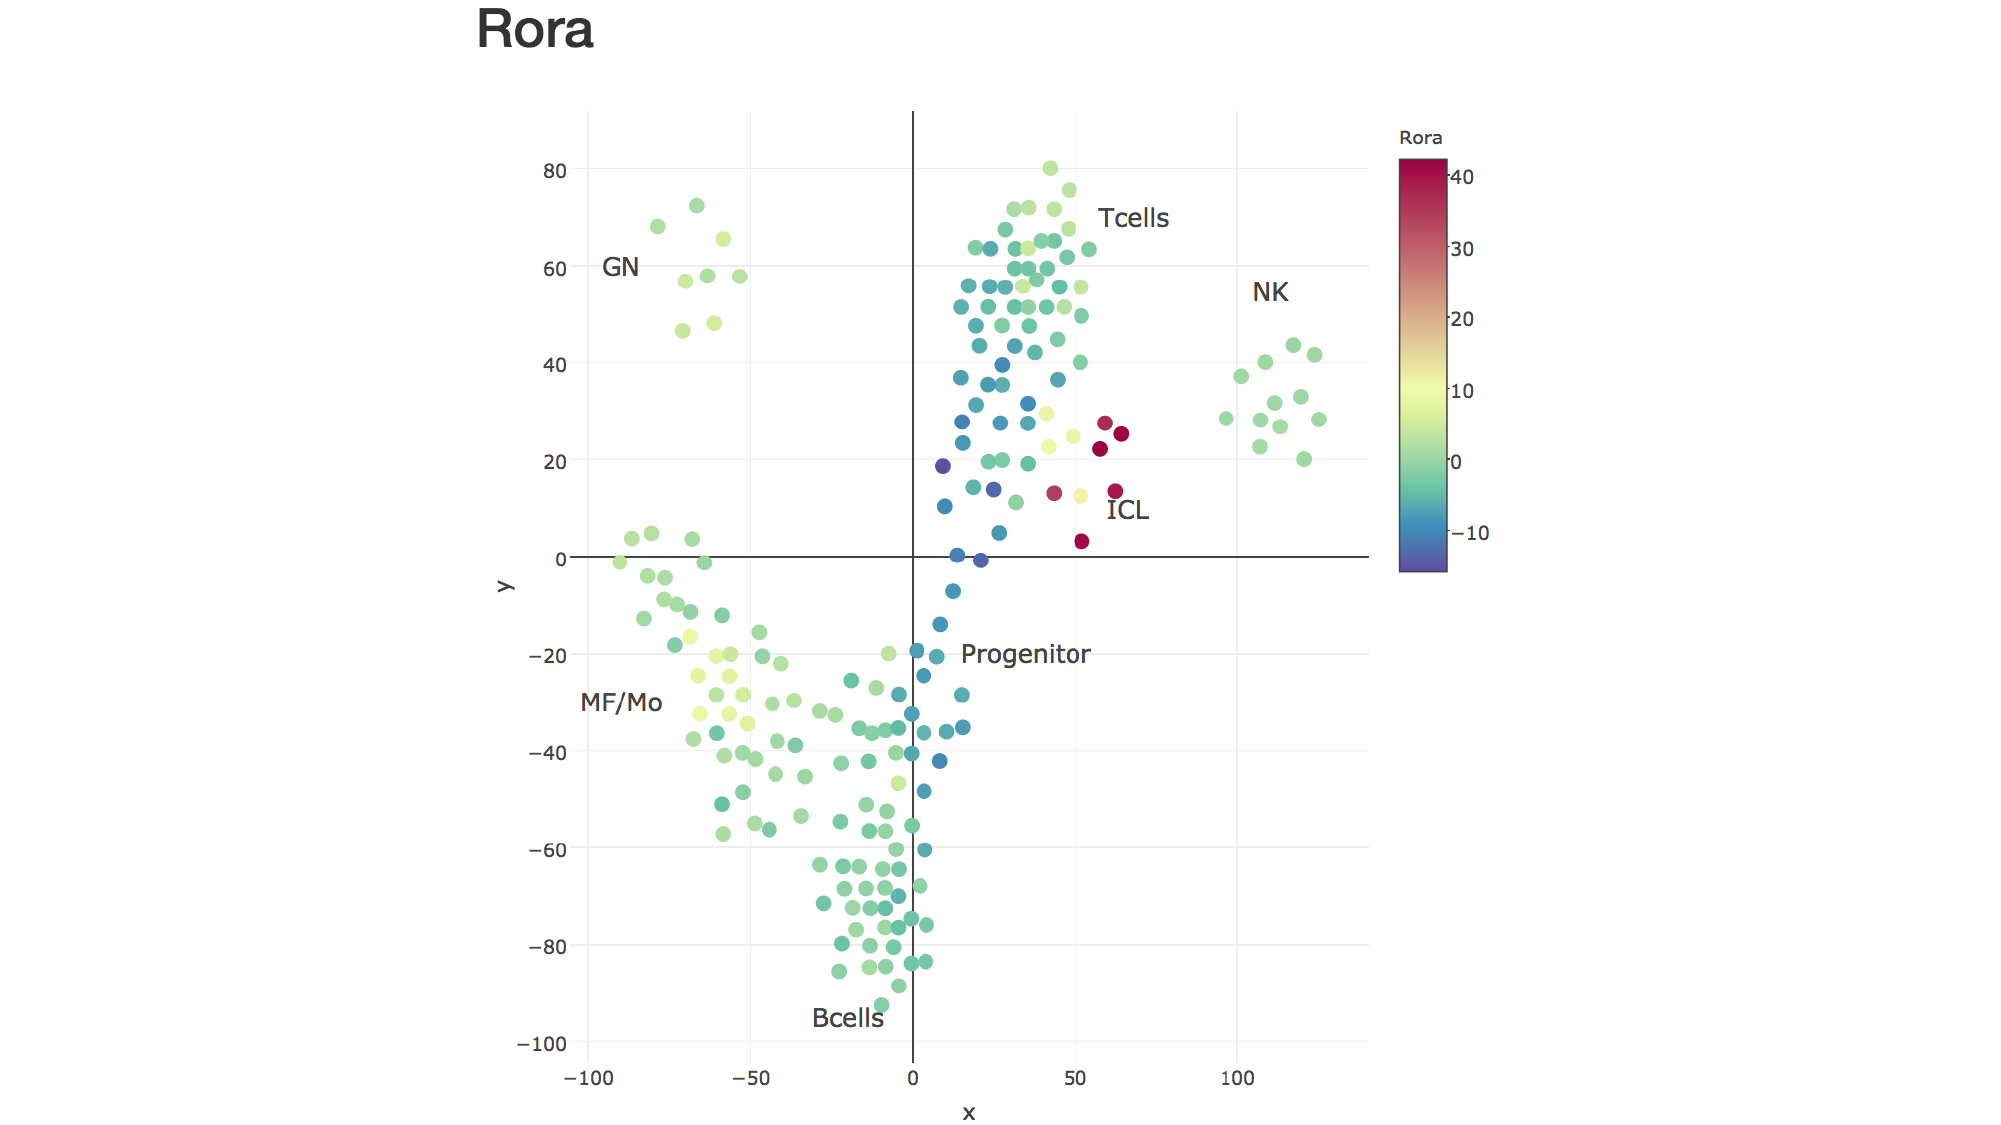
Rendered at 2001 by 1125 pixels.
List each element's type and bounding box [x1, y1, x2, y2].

picture [470, 0, 1529, 1125]
